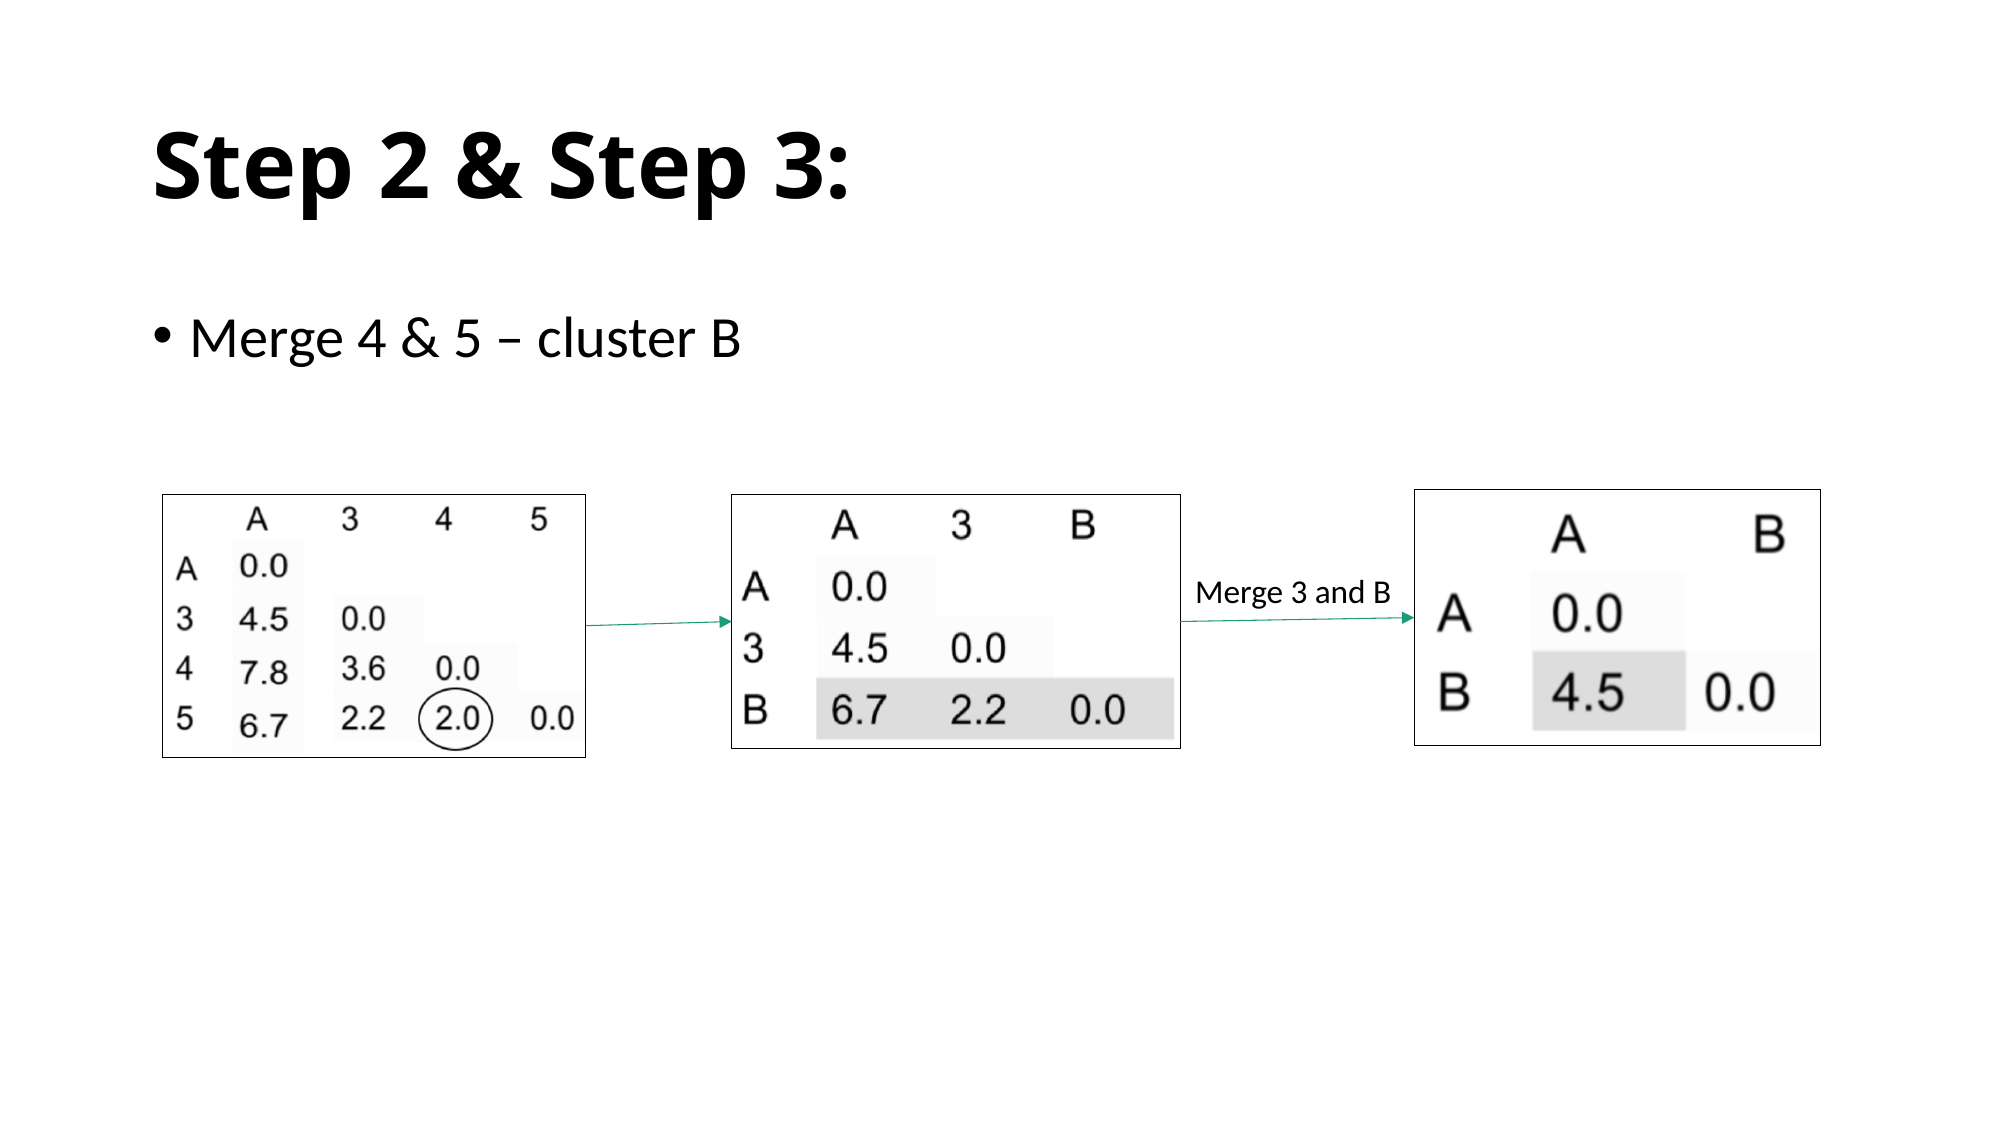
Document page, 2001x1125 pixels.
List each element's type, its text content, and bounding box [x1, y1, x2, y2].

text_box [1180, 617, 1415, 622]
picture [162, 493, 586, 758]
title Step 2 & Step 3: [137, 59, 1863, 278]
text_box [585, 621, 732, 626]
list Merge 4 & 5 – cluster B [137, 299, 1863, 1014]
text_box Merge 3 and B [1181, 562, 1407, 617]
picture [1414, 489, 1821, 746]
picture [731, 493, 1181, 749]
